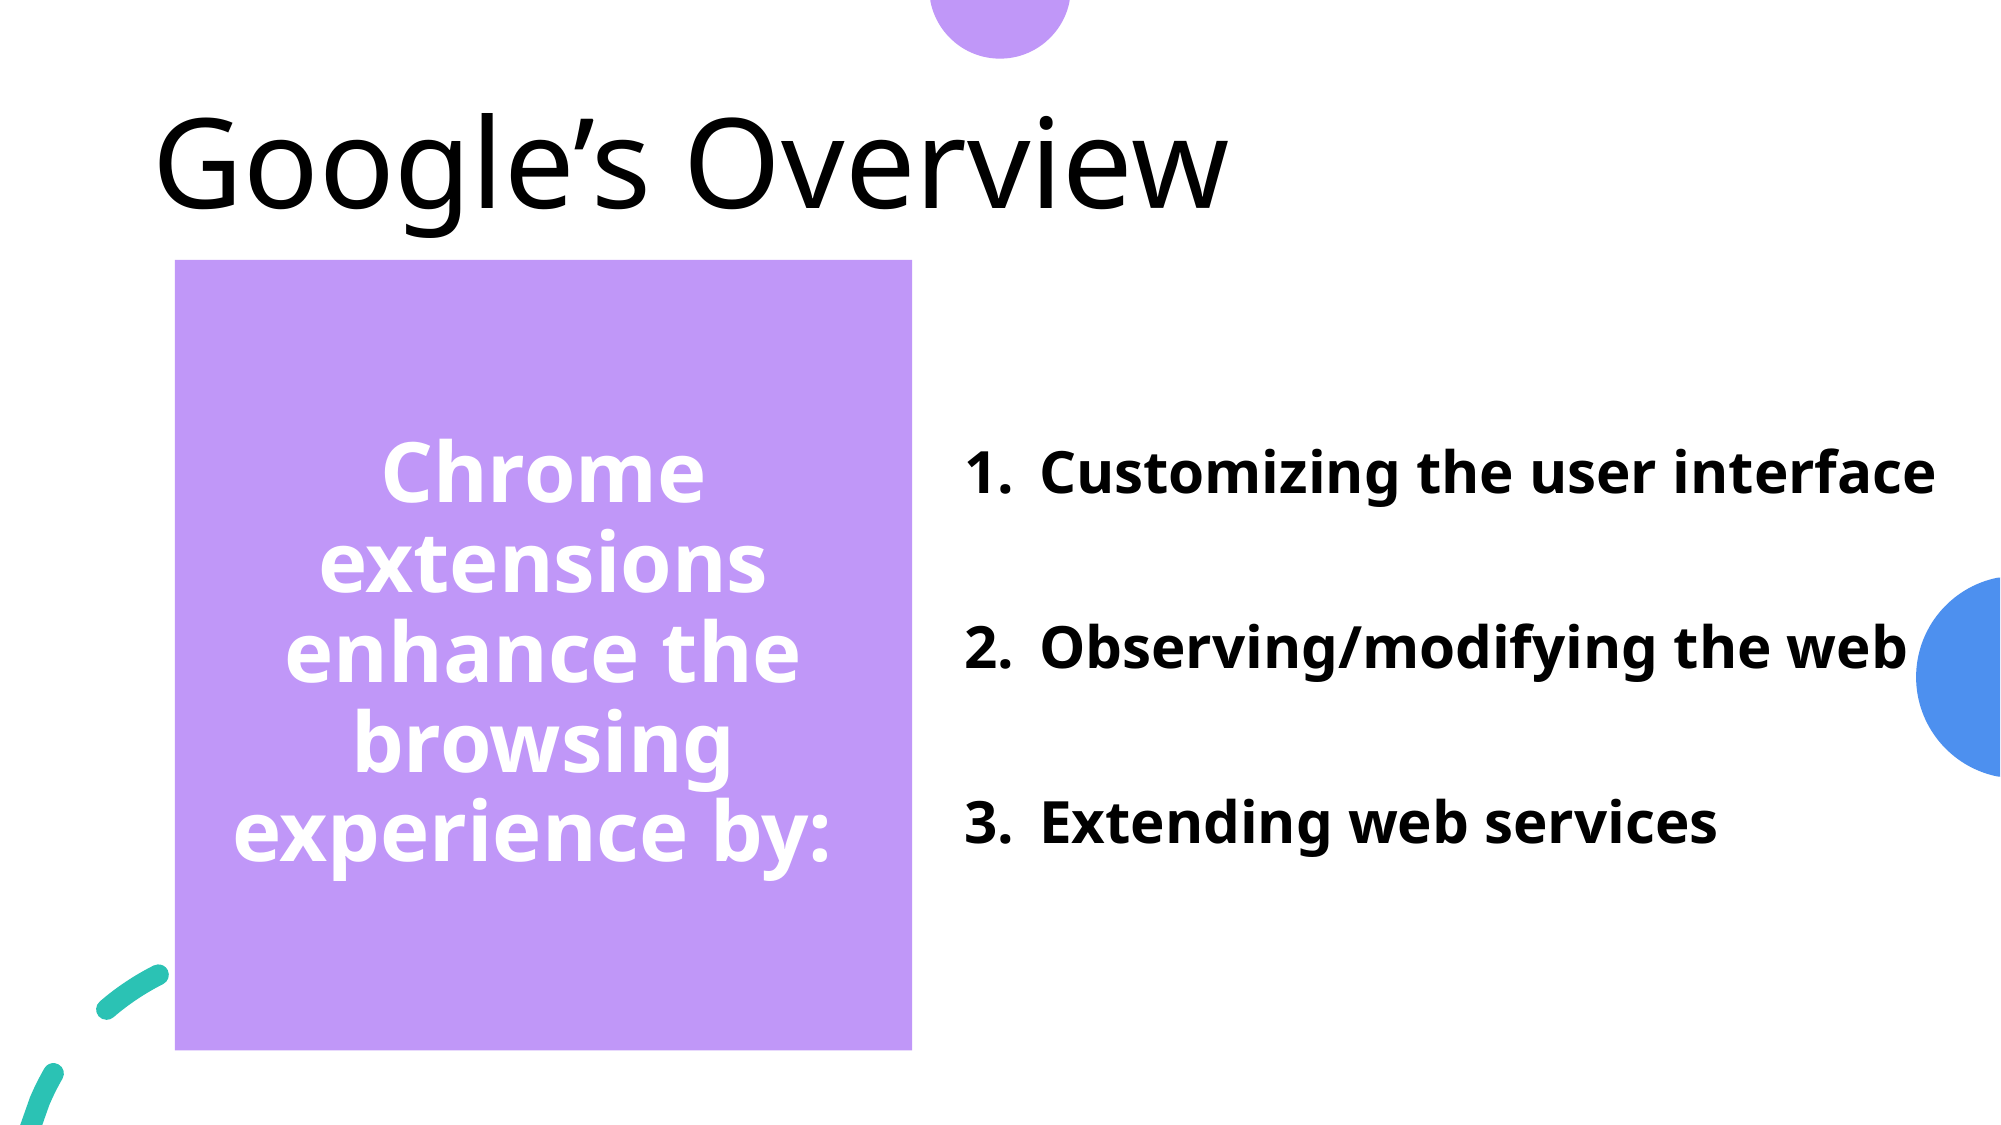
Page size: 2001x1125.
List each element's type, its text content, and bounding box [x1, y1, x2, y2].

text_box Customizing the user interface Observing/modifying the web Extending web services [949, 323, 1973, 863]
title Google’s Overview [137, 59, 1863, 278]
list Chrome extensions enhance the browsing experience by: [174, 259, 913, 1051]
